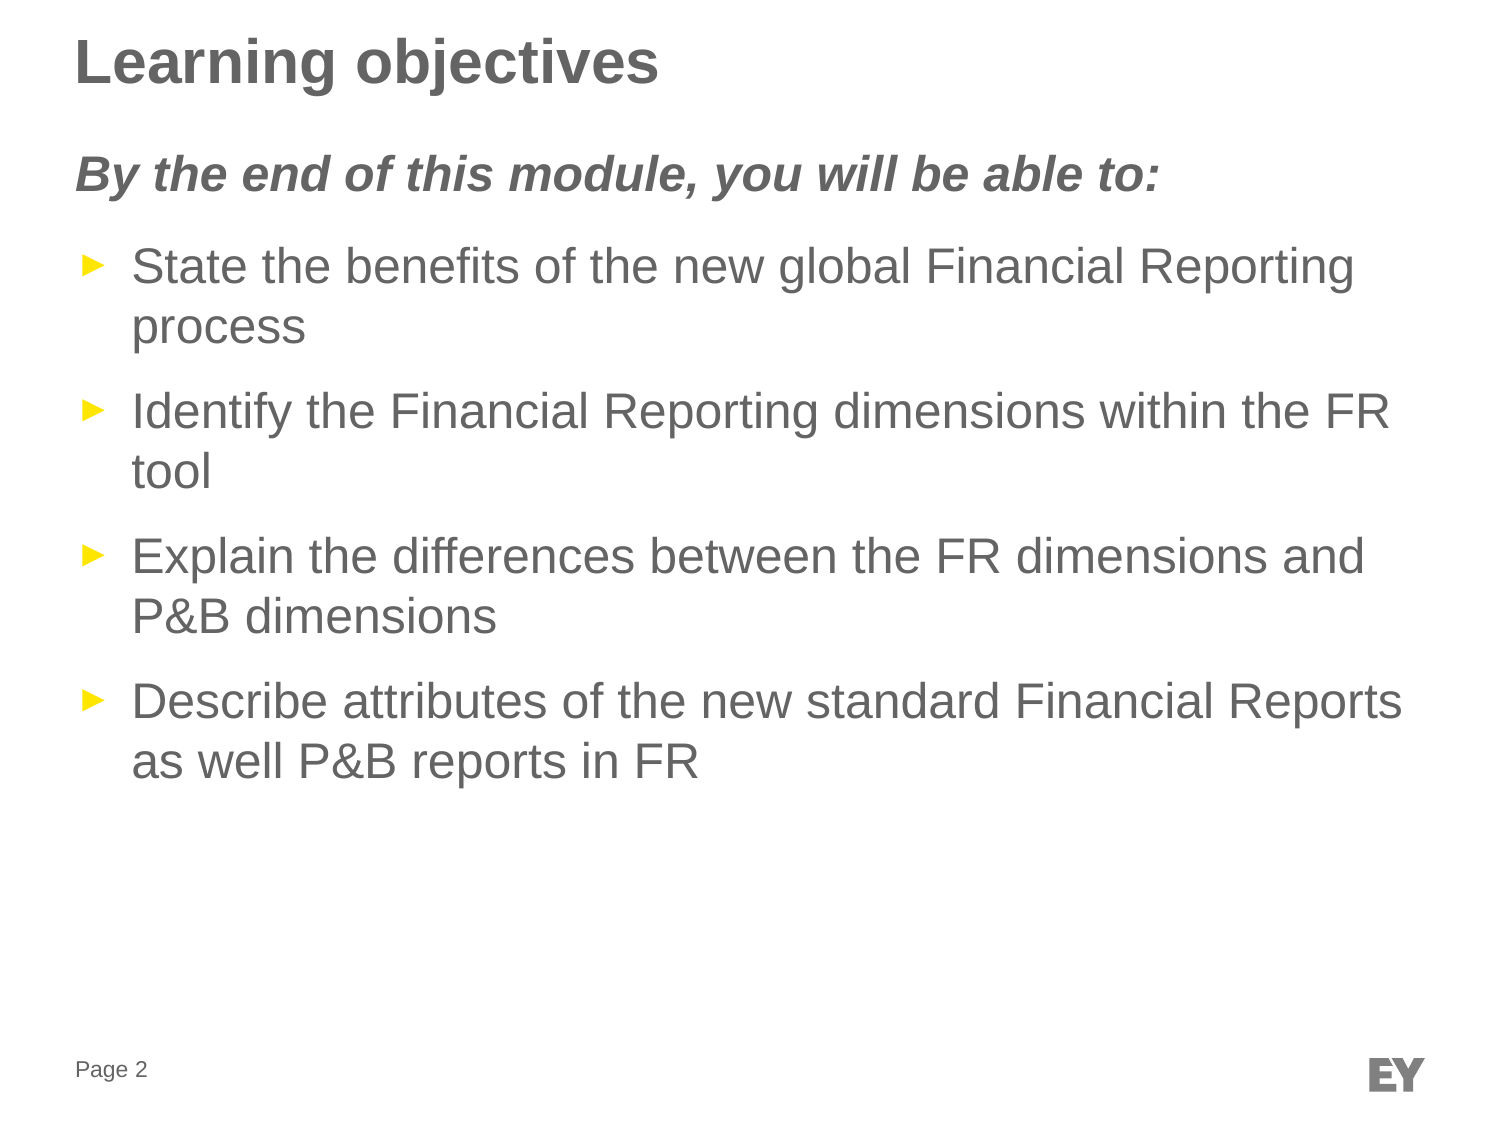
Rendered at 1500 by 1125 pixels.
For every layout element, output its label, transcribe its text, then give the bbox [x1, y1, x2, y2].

list By the end of this module, you will be able to: [75, 140, 1425, 229]
title Learning objectives [74, 33, 1425, 175]
list State the benefits of the new global Financial Reporting process Identify the Financial Reporting dimensions within the FR tool Explain the differences between the FR dimensions and P&B dimensions Describe attributes of the new standard Financial Reports as well P&B reports in FR [75, 233, 1425, 1005]
